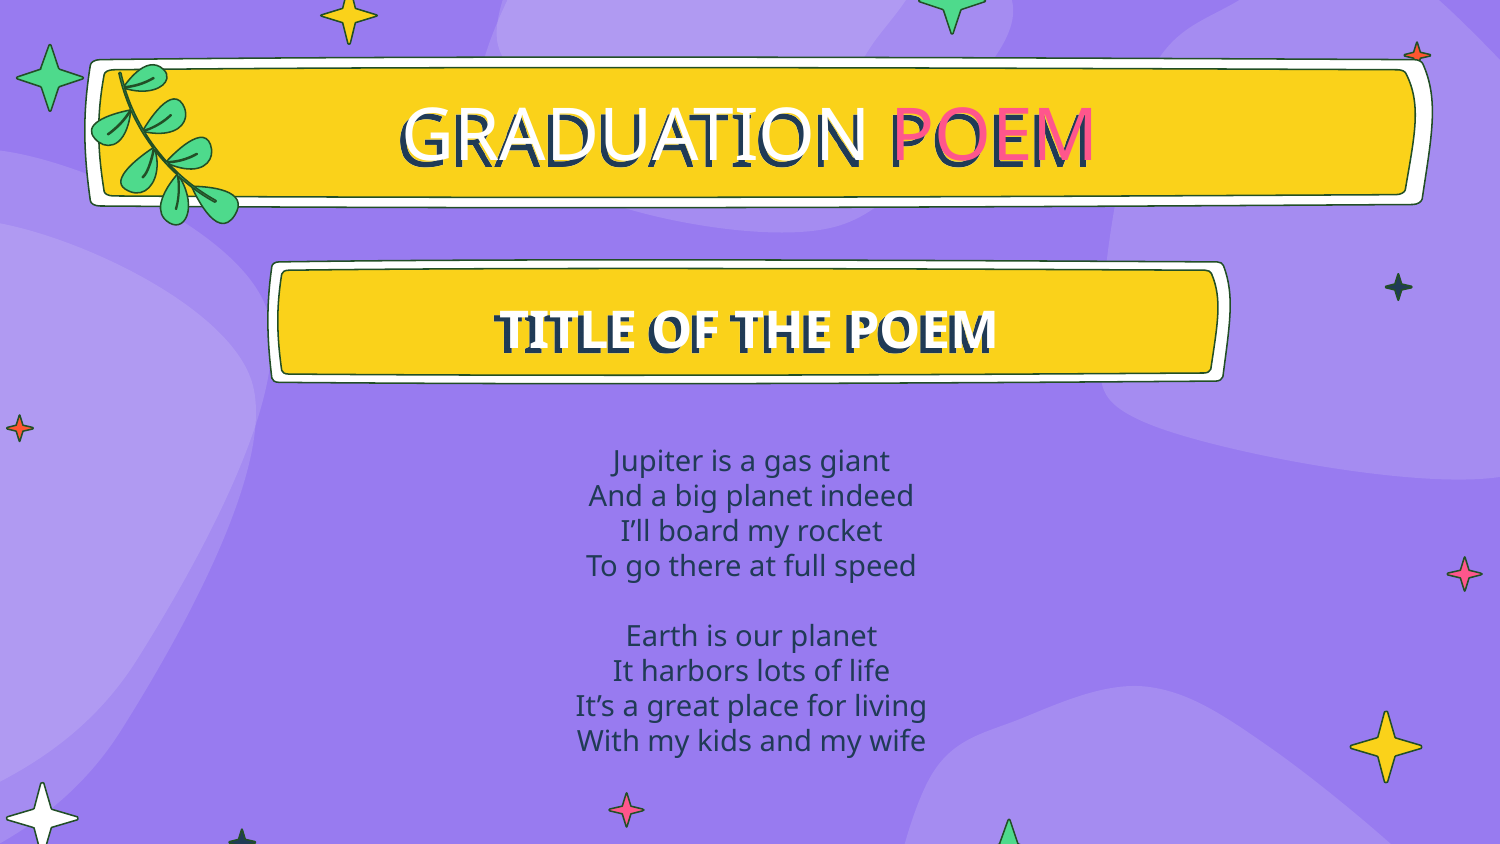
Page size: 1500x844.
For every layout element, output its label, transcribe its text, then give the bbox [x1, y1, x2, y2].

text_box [266, 259, 1236, 384]
text_box Jupiter is a gas giant And a big planet indeed I’ll board my rocket To go there at full speed Earth is our planet It harbors lots of life It’s a great place for living With my kids and my wife [358, 427, 1146, 735]
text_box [81, 66, 258, 226]
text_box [82, 56, 1440, 208]
